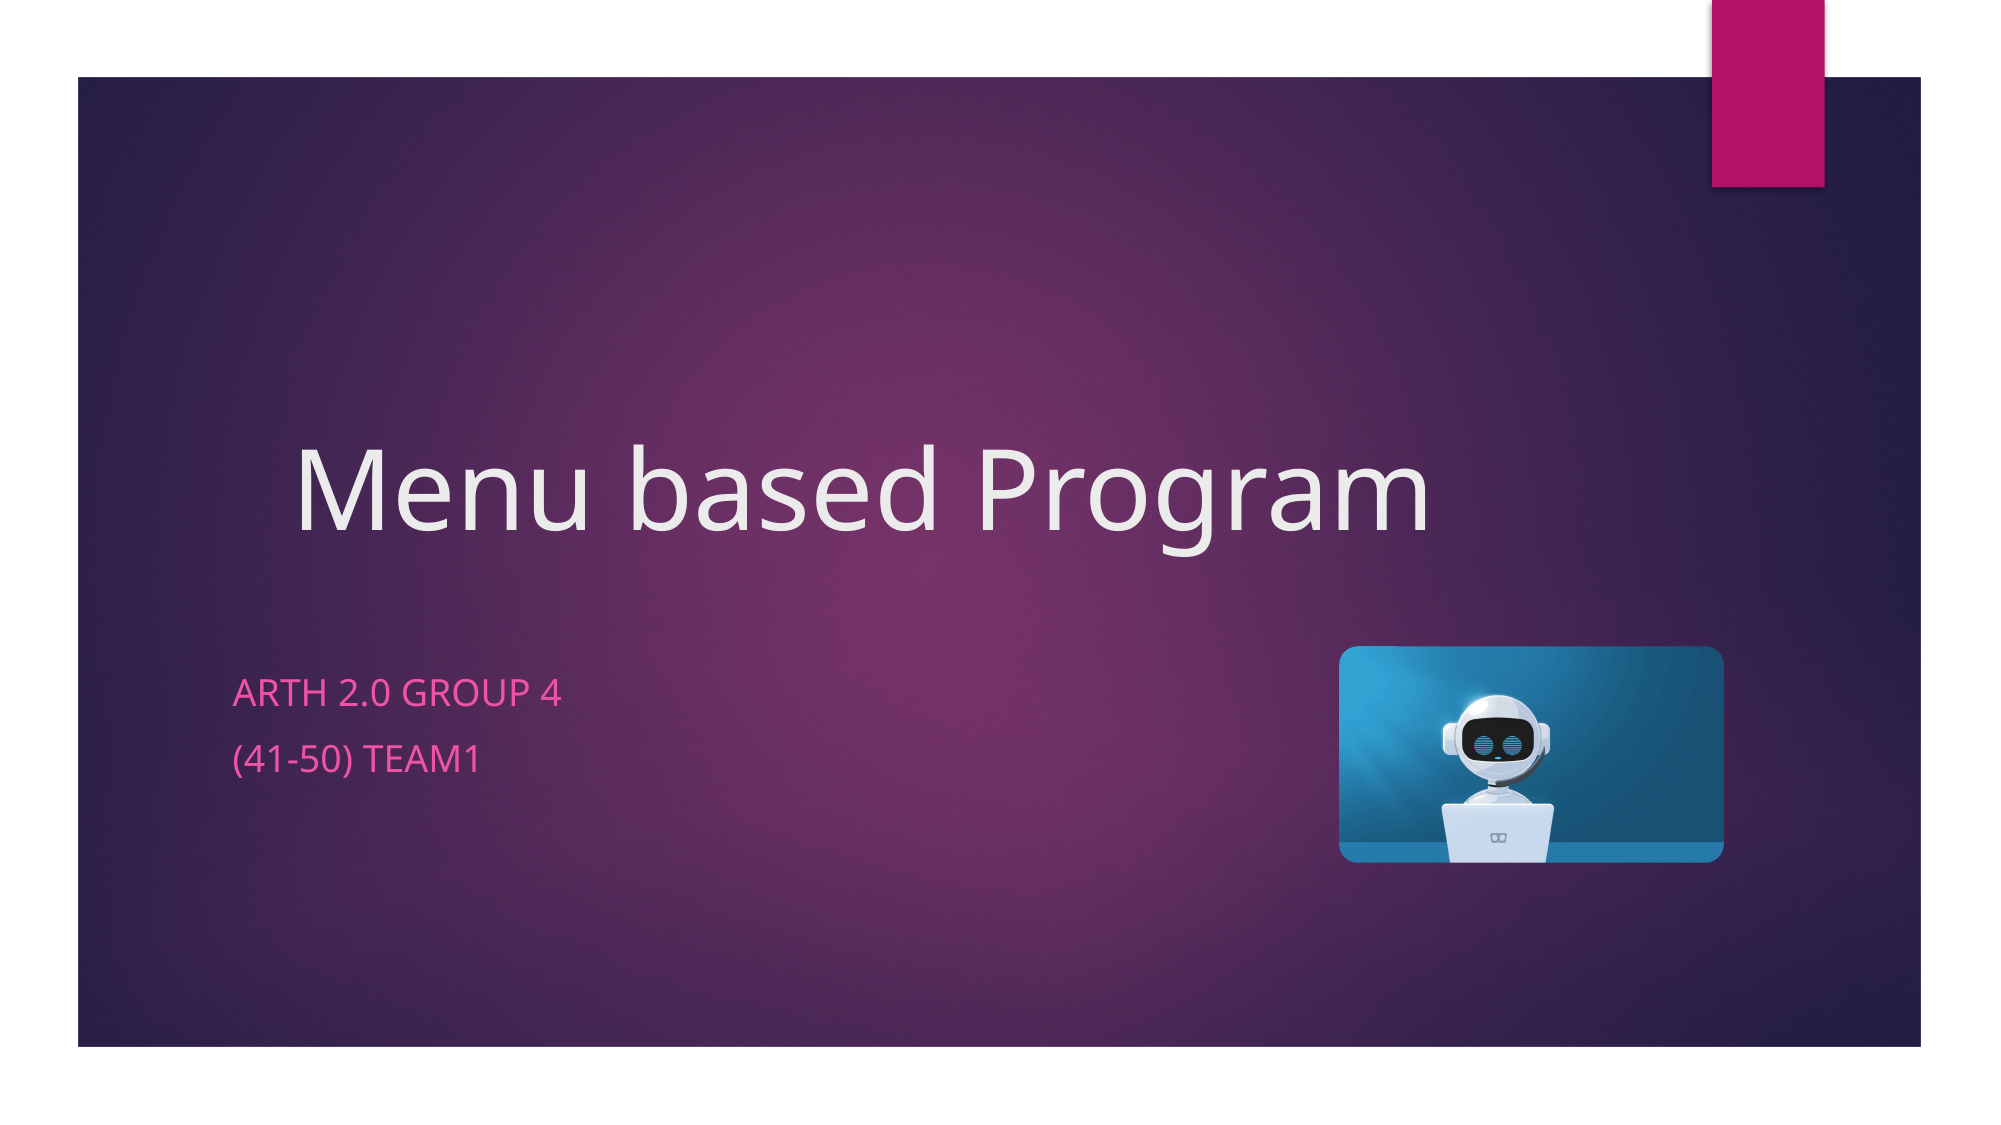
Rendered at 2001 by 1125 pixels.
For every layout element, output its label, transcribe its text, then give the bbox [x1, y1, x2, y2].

picture [1338, 646, 1725, 863]
subtitle ARTH 2.0 Group 4 (41-50) Team1 [217, 661, 1333, 804]
title Menu based Program [276, 121, 1724, 561]
